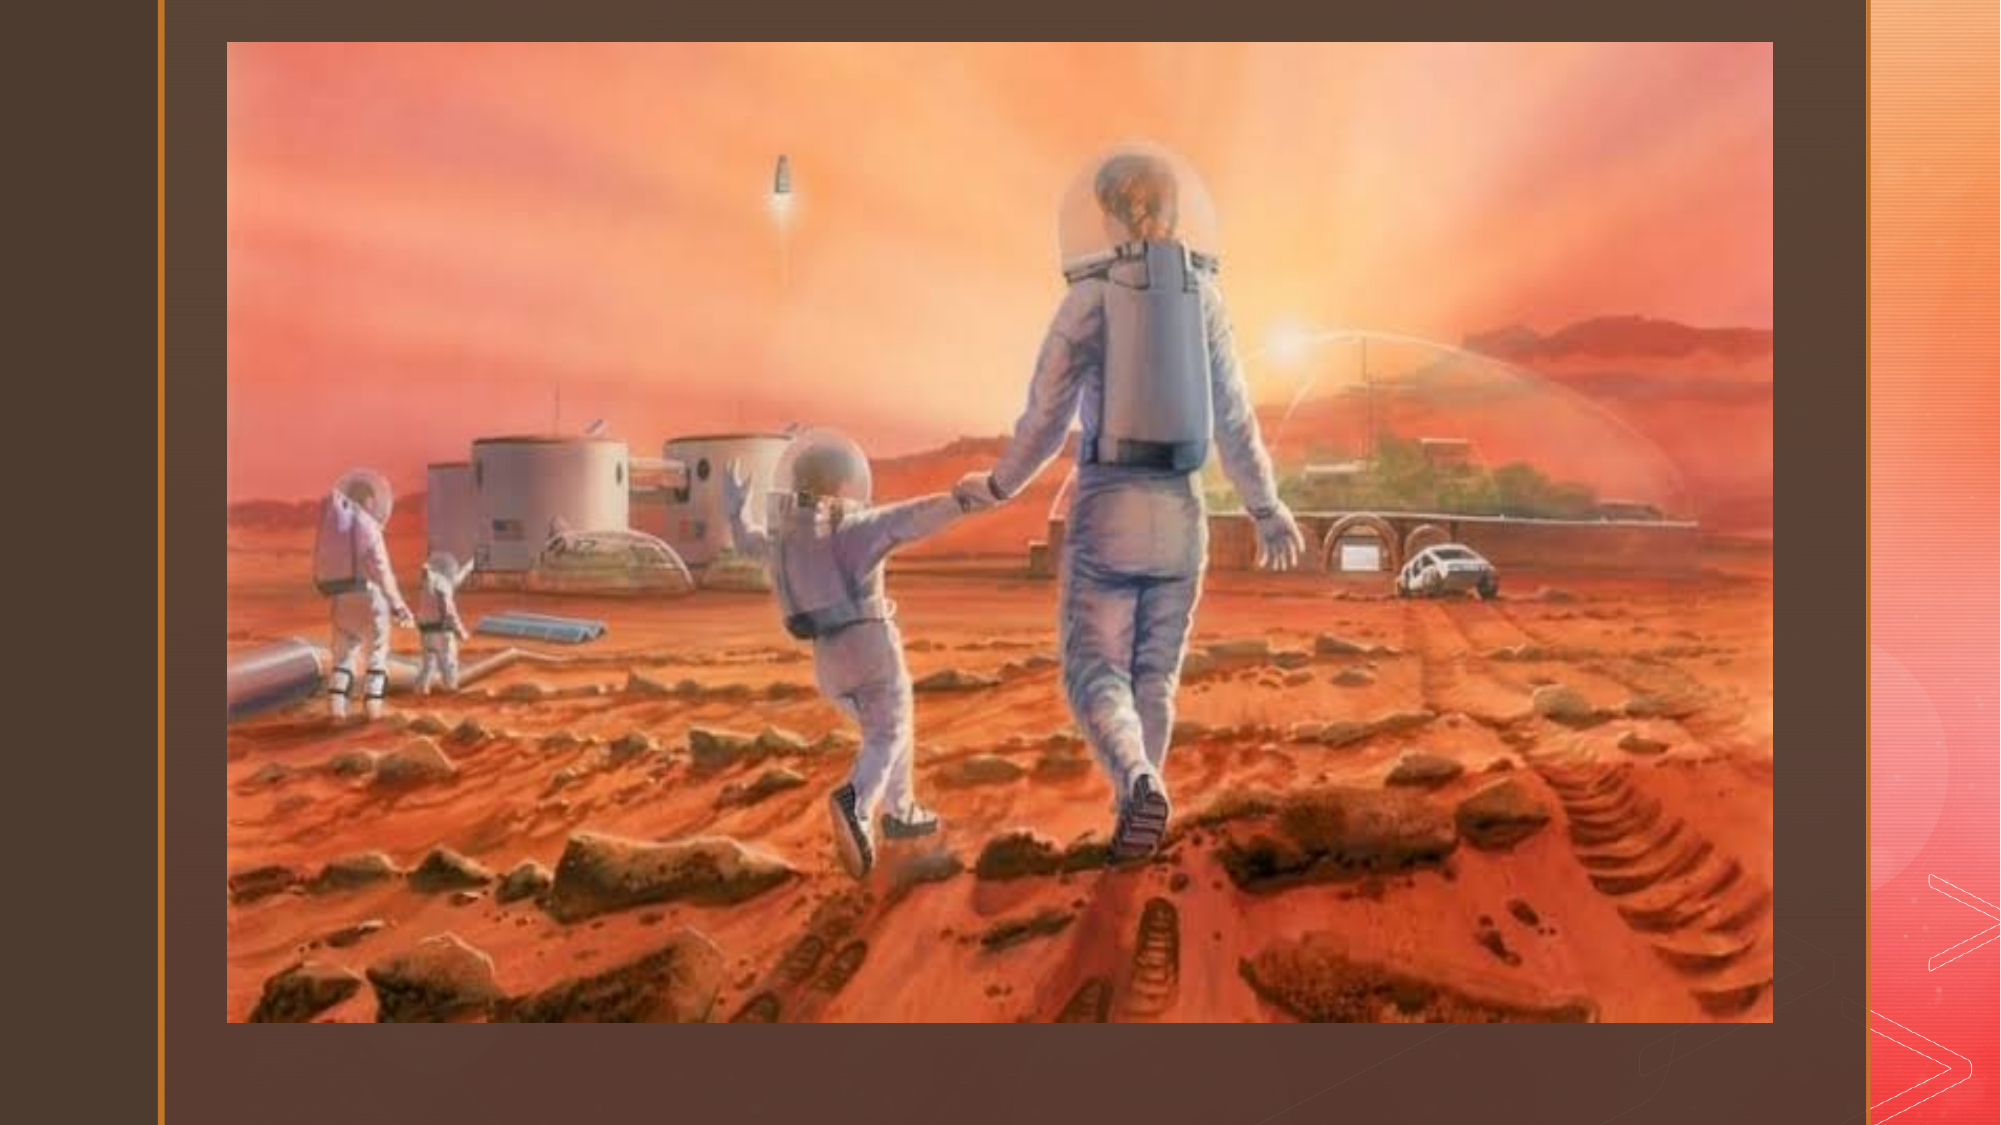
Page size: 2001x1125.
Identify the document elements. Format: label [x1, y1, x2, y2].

picture [226, 41, 1774, 1023]
picture [1871, 0, 2001, 1125]
